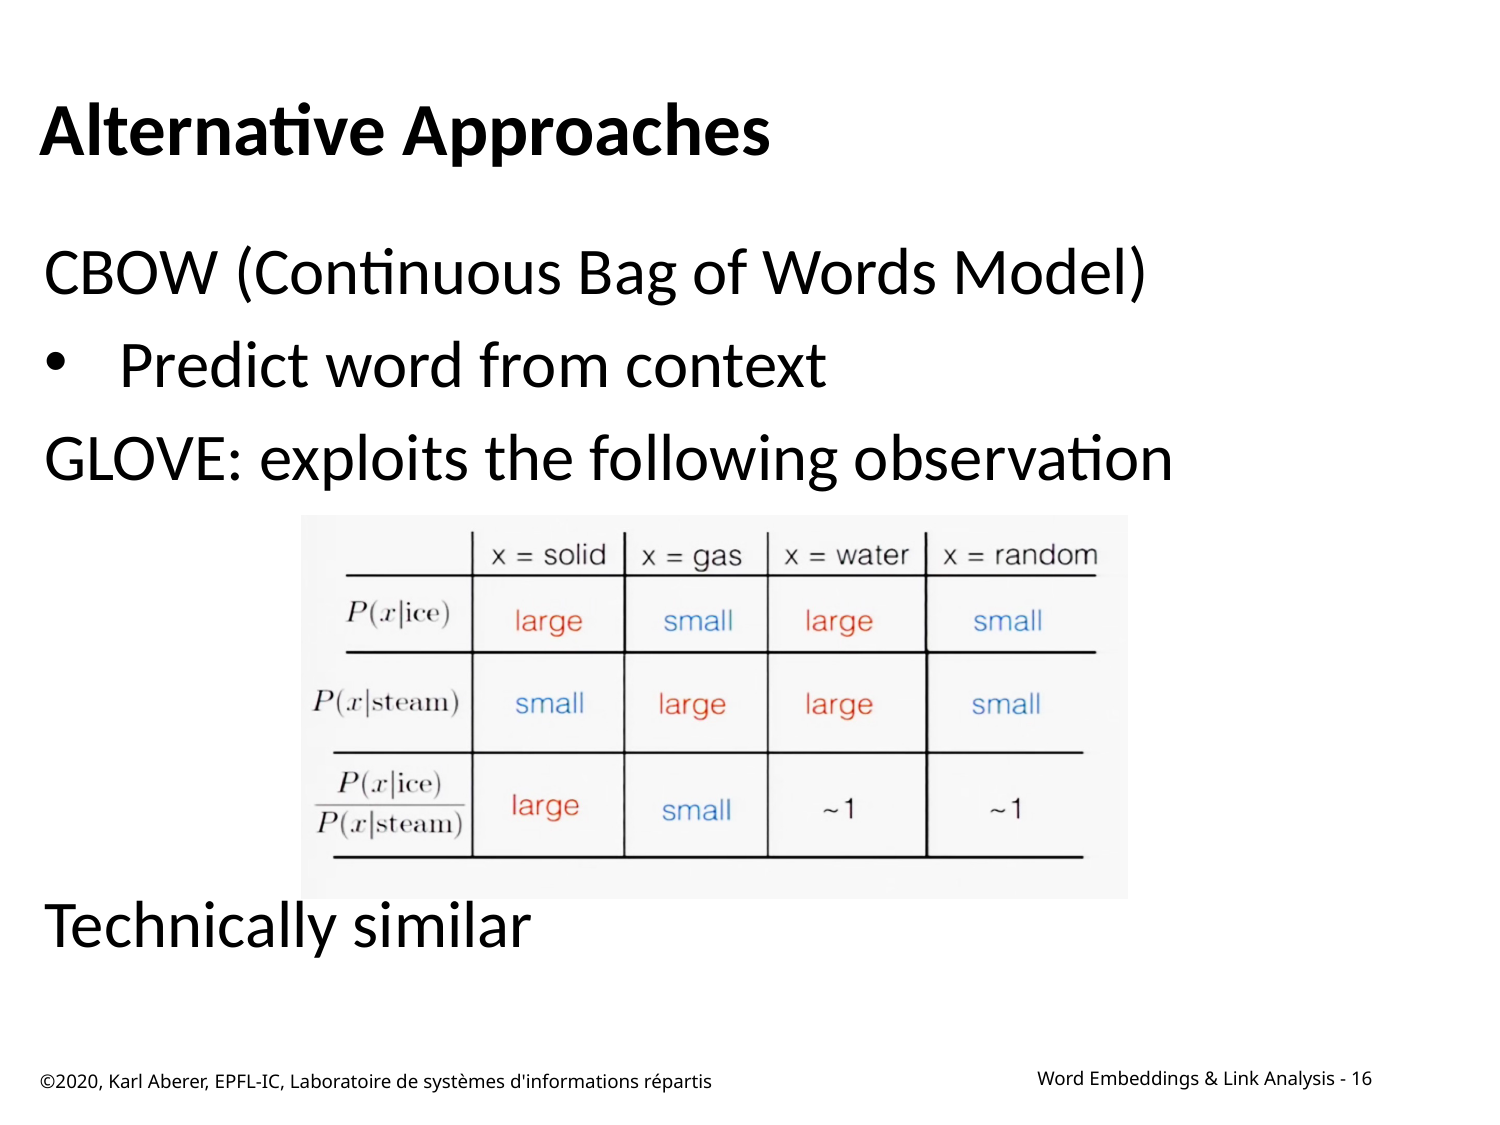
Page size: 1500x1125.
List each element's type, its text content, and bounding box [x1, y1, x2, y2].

picture [300, 514, 1129, 899]
footer ©2020, Karl Aberer, EPFL-IC, Laboratoire de systèmes d'informations répartis [24, 1062, 988, 1101]
list CBOW (Continuous Bag of Words Model) Predict word from context GLOVE: exploits the following observation Technically similar [29, 219, 1393, 1046]
title Alternative Approaches [24, 49, 1388, 201]
